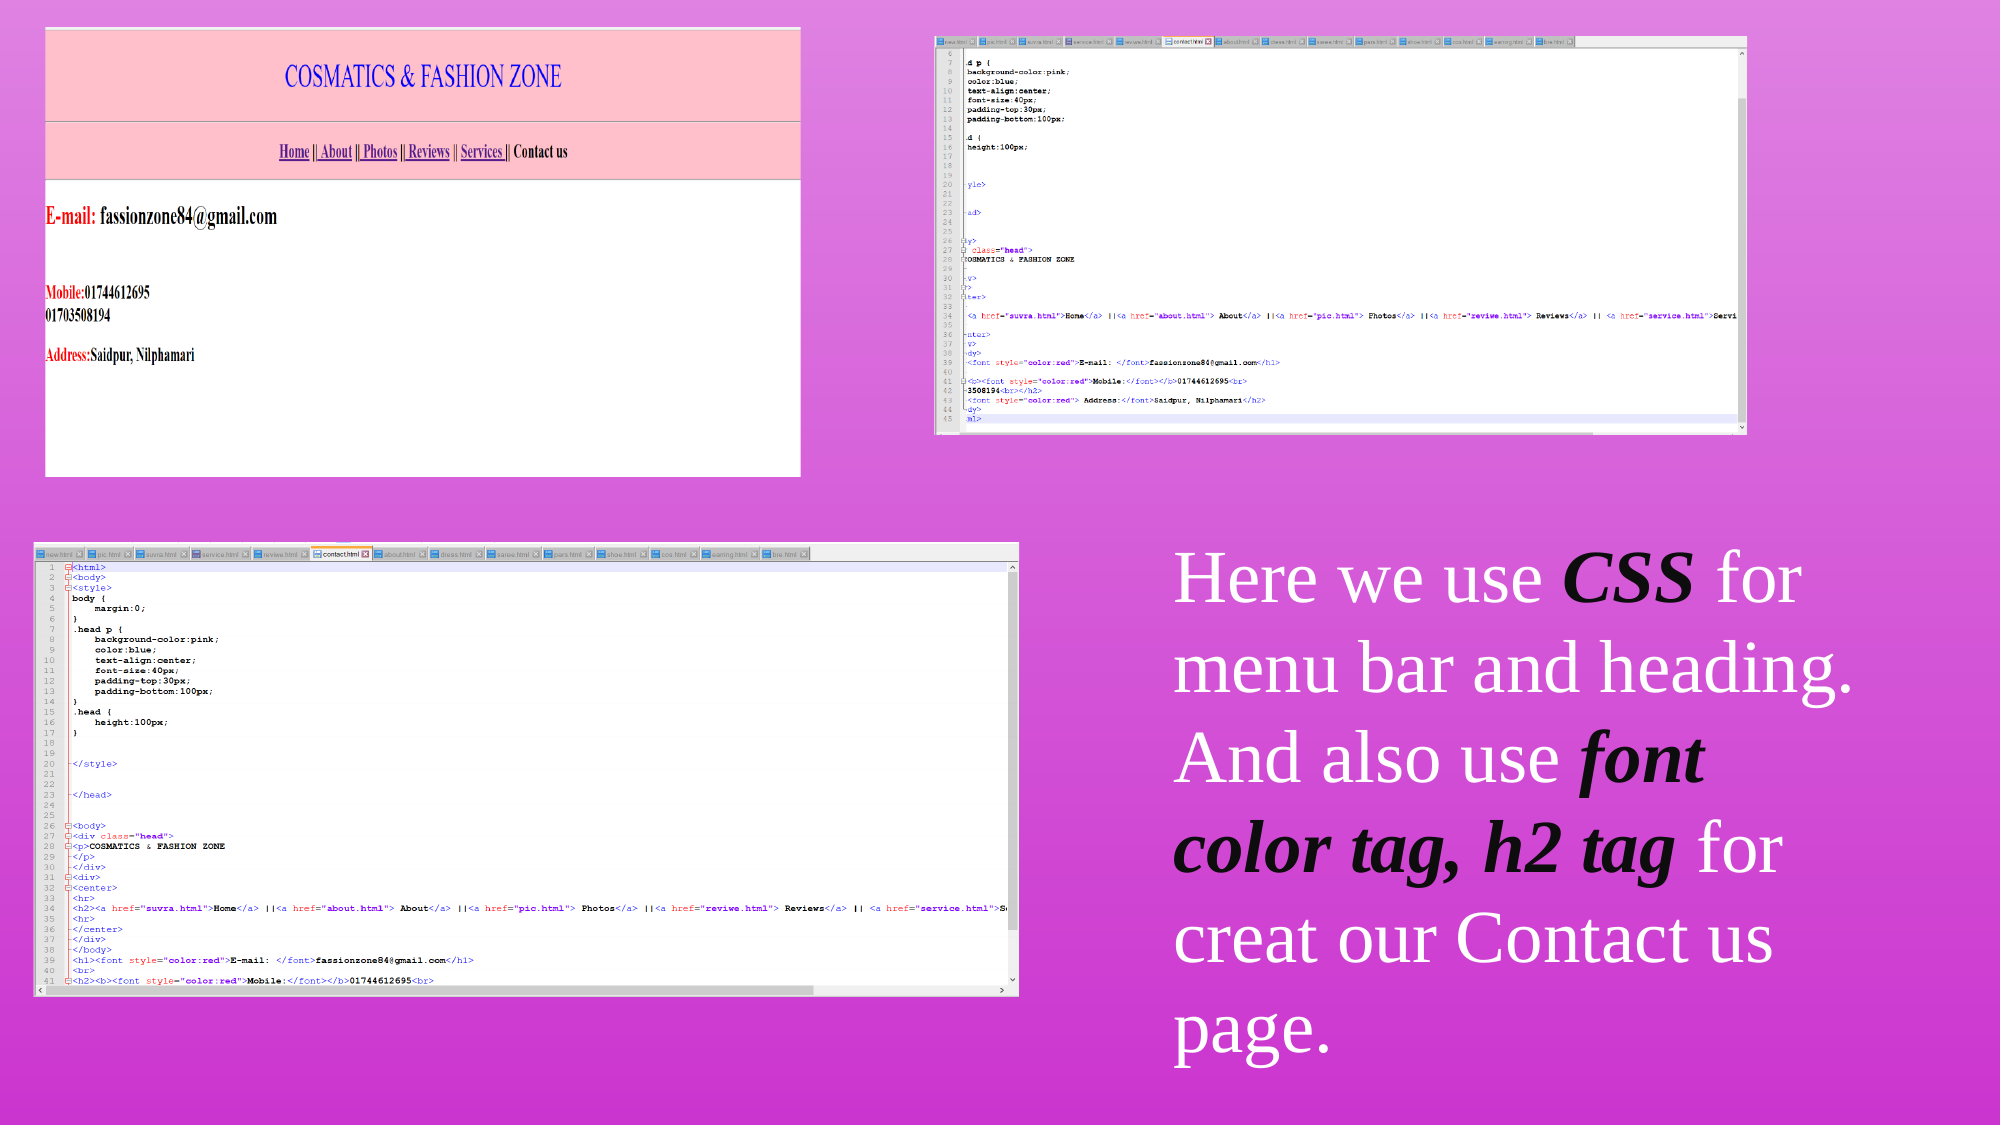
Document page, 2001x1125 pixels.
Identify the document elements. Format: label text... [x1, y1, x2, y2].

picture [934, 35, 1748, 435]
text_box Here we use CSS for menu bar and heading. And also use font color tag, h2 tag for creat our Contact us page. [1083, 520, 1887, 1075]
picture [45, 26, 801, 477]
picture [33, 542, 1020, 997]
